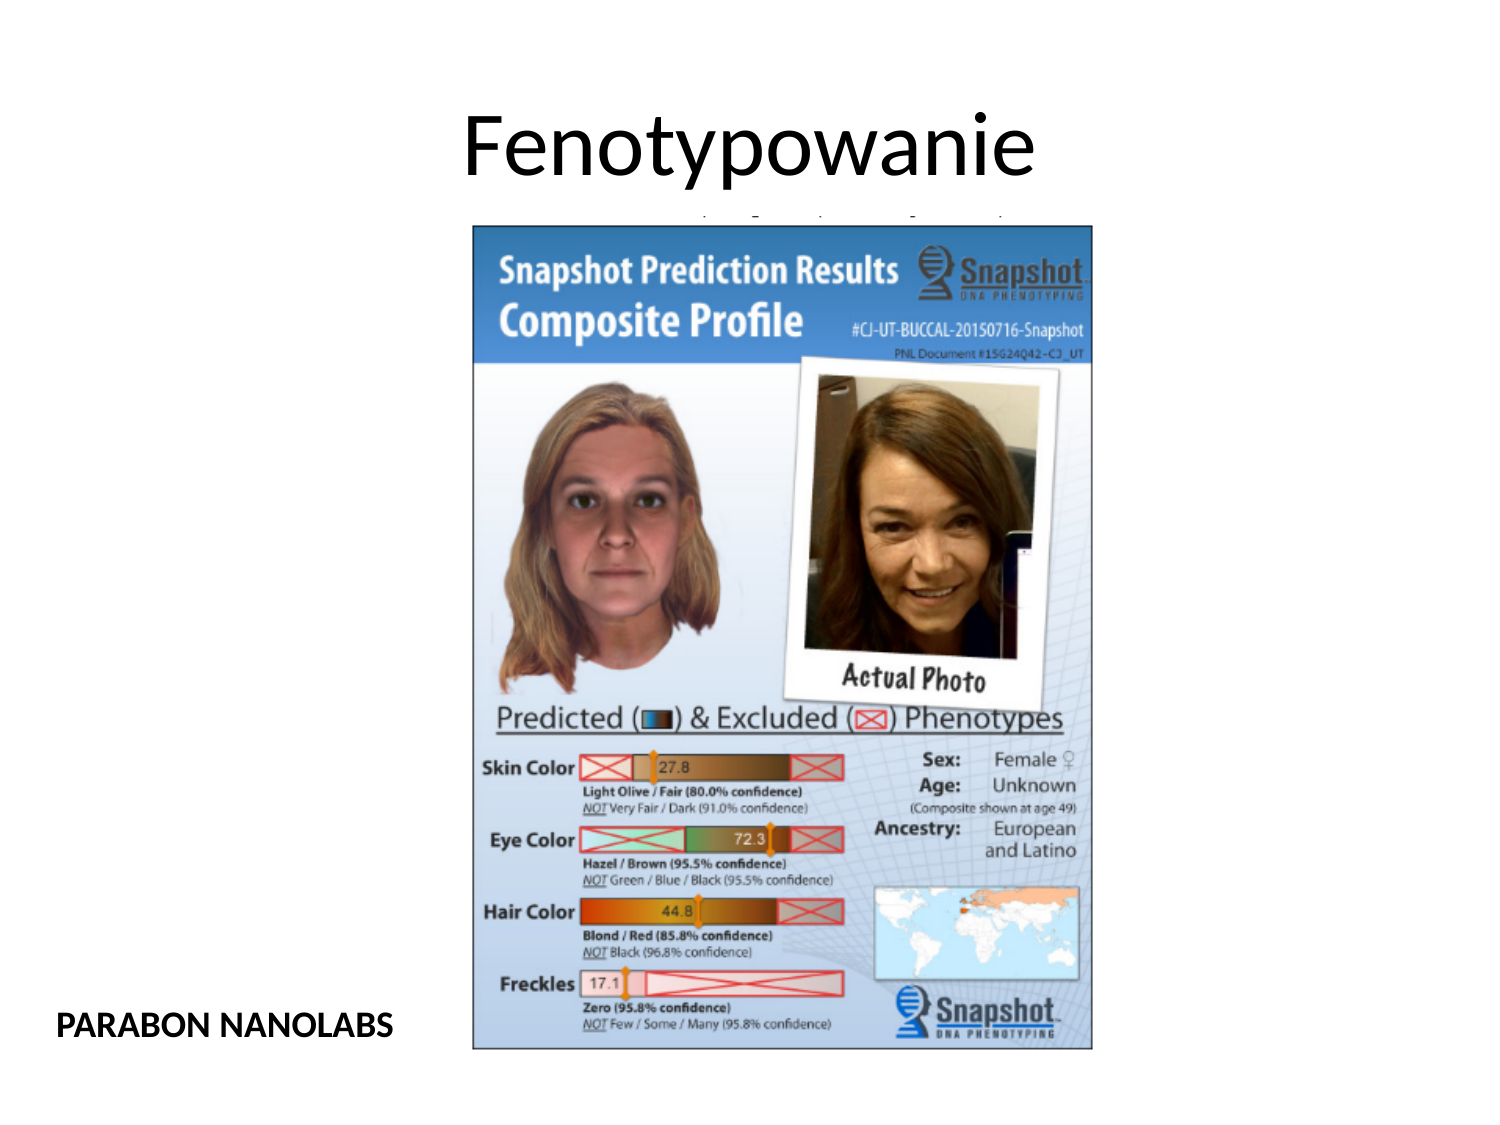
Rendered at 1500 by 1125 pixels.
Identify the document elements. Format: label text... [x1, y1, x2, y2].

picture [466, 216, 1101, 1056]
text_box PARABON NANOLABS [41, 992, 443, 1052]
text_box Fenotypowanie [75, 45, 1425, 233]
